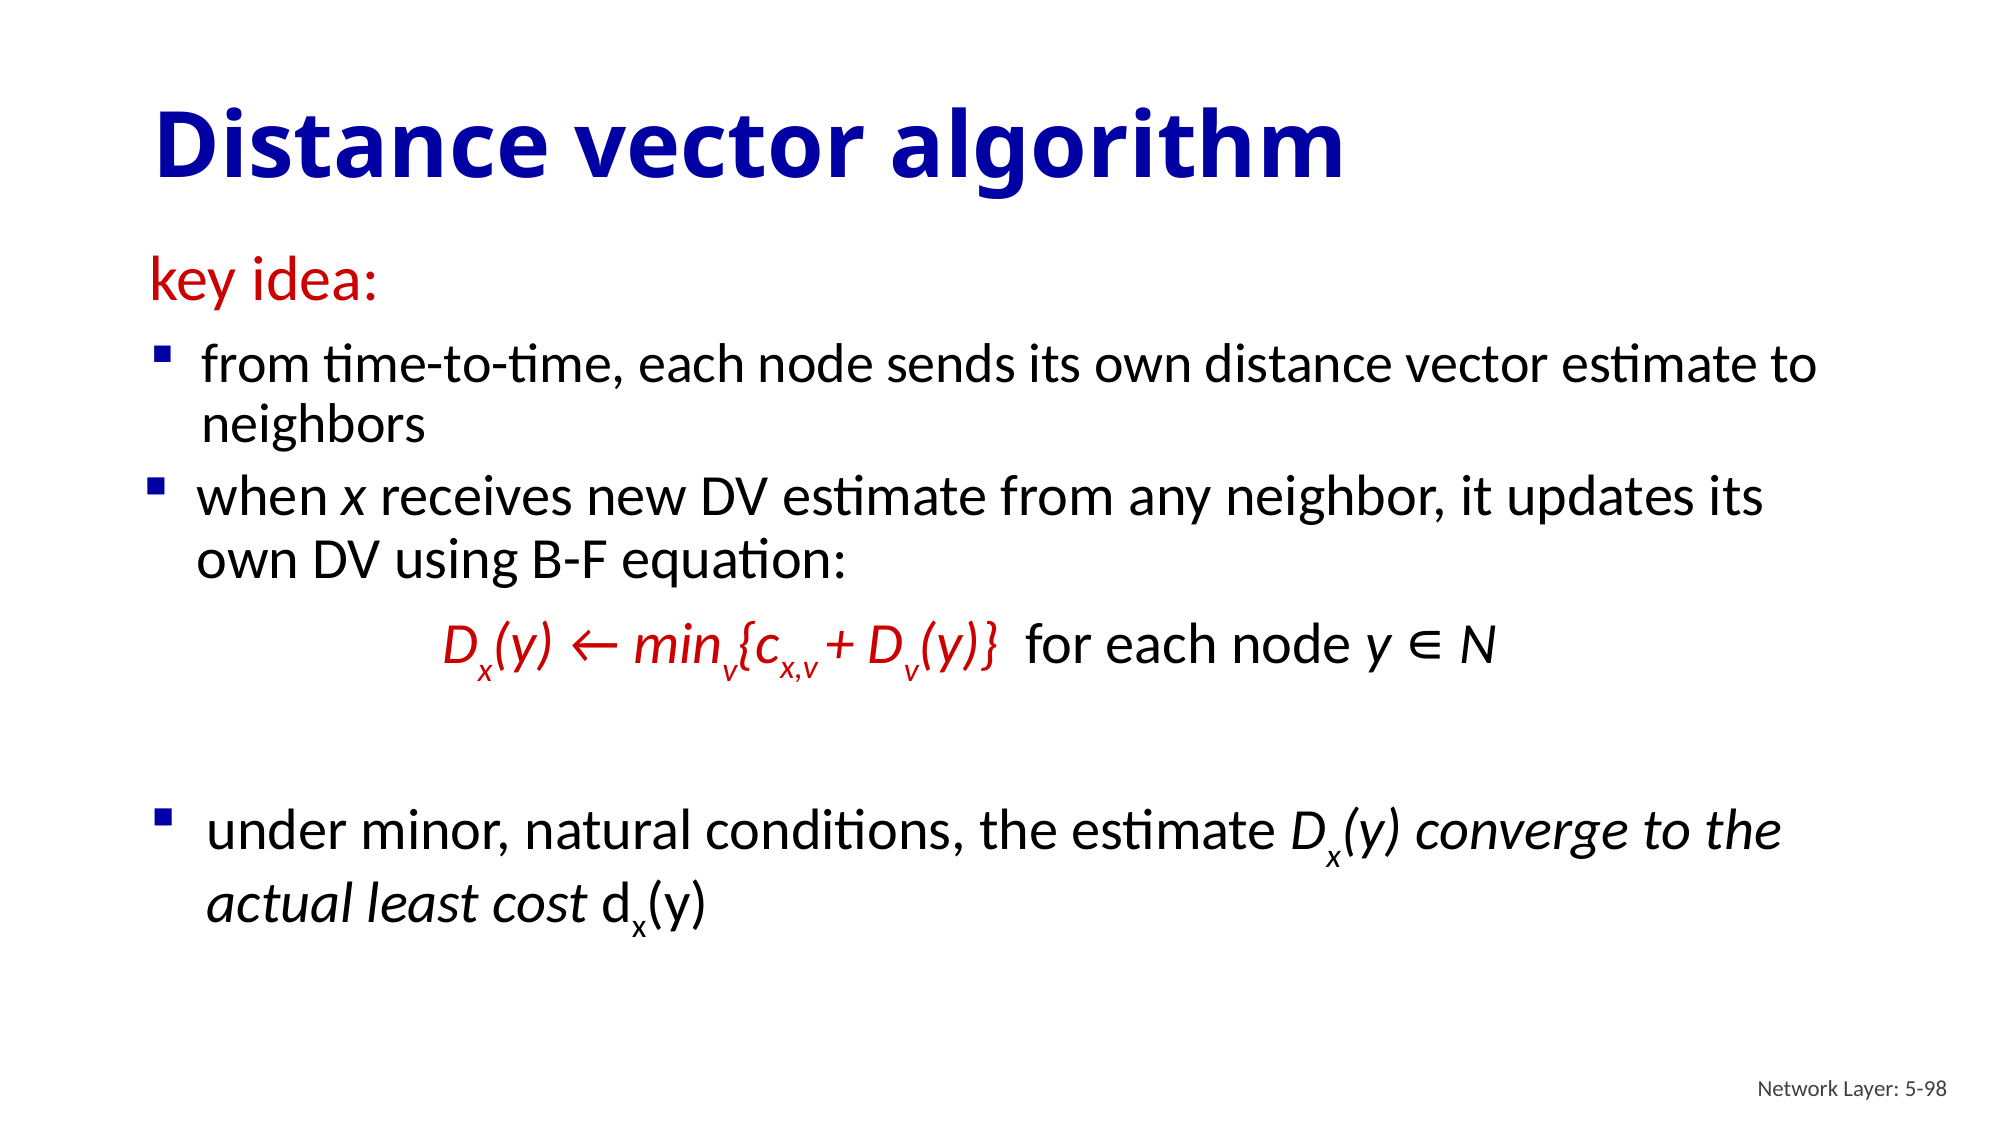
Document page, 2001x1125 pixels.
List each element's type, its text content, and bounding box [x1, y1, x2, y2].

text_box key idea: from time-to-time, each node sends its own distance vector estimate to neighbors [114, 237, 1889, 465]
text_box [106, 457, 1881, 690]
text_box under minor, natural conditions, the estimate Dx(y) converge to the actual least cost dx(y) [135, 783, 1887, 1030]
slide_number Network Layer: 5-98 [1512, 1056, 1963, 1117]
title Distance vector algorithm [137, 74, 1863, 221]
